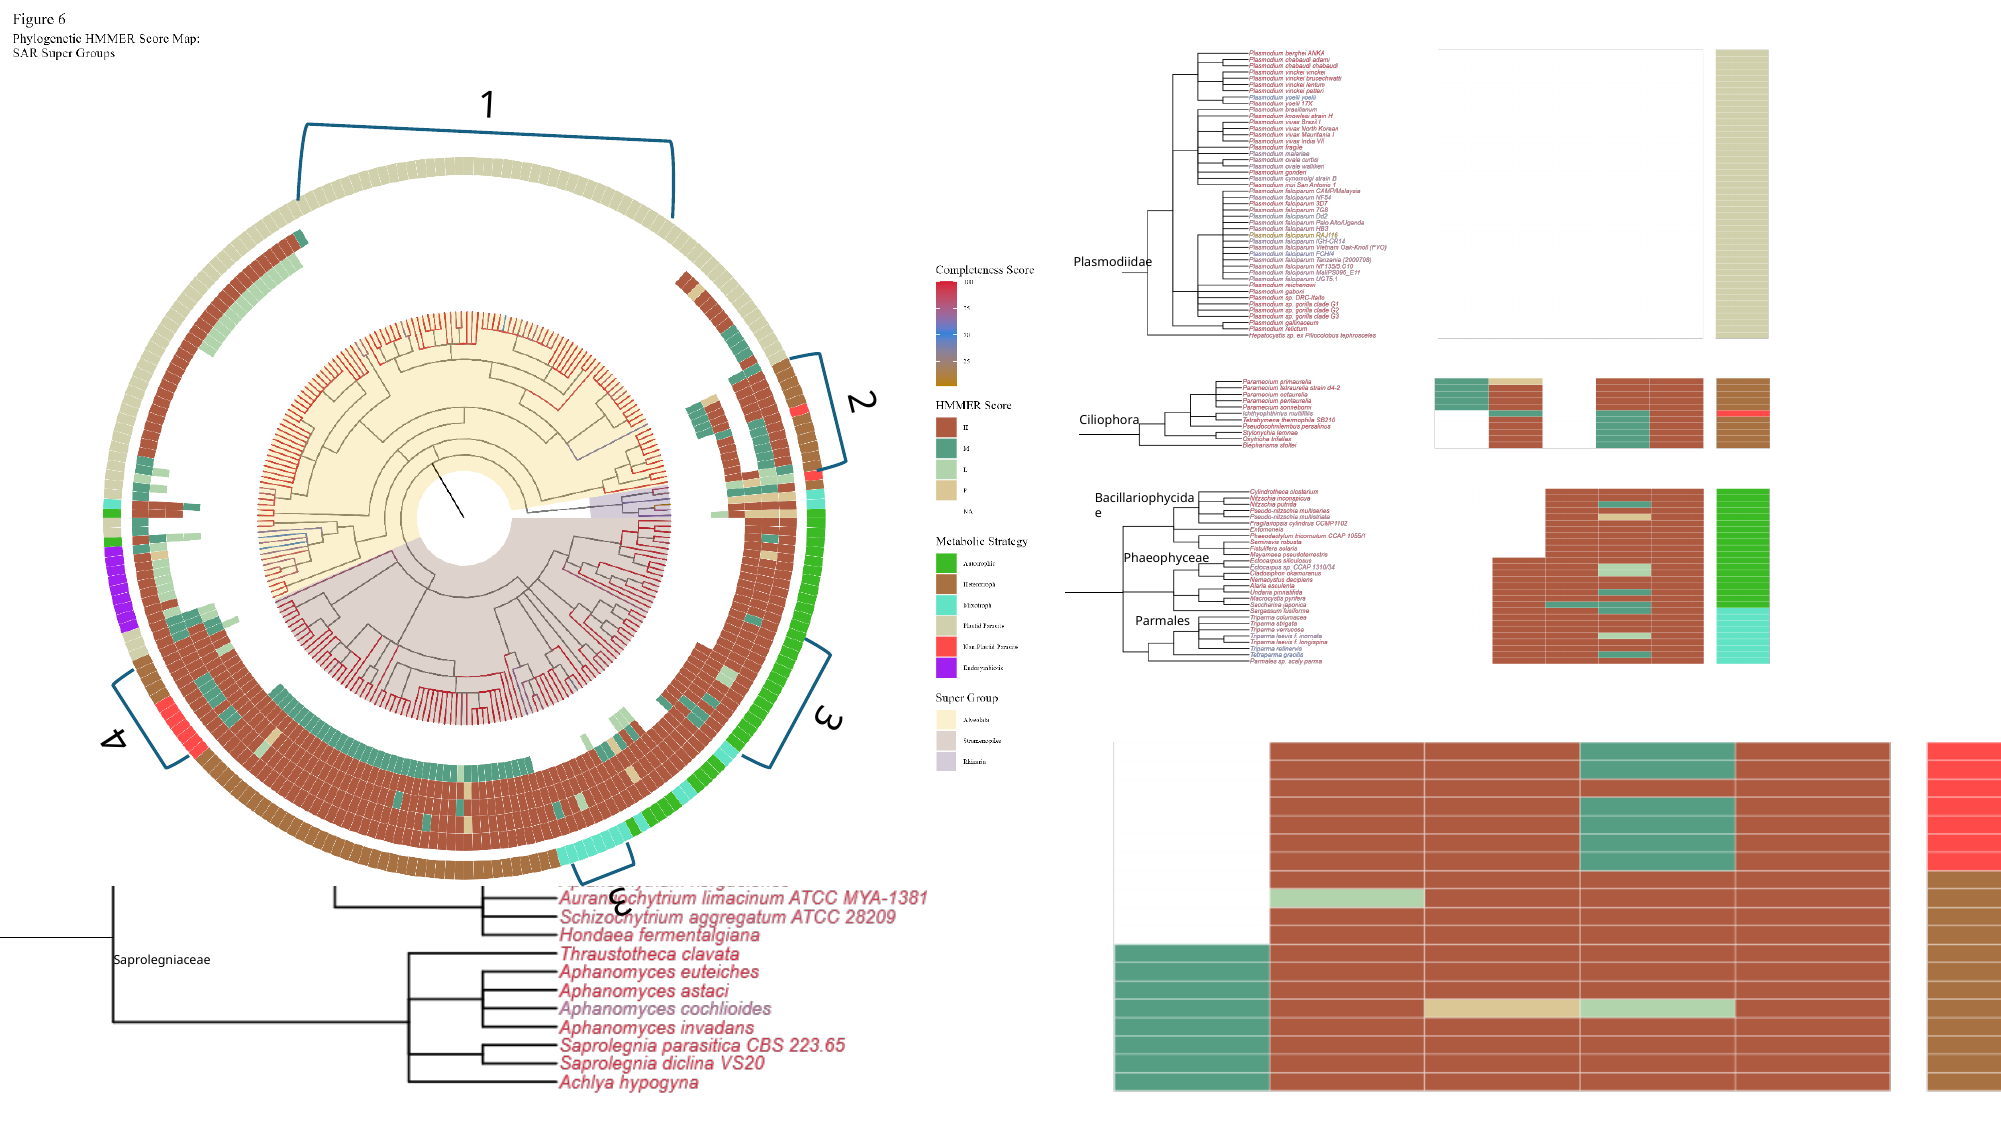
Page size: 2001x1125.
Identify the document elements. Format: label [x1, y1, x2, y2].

picture [1, 0, 1047, 886]
text_box [1047, 49, 1770, 342]
text_box [1047, 482, 1771, 670]
text_box [0, 742, 2000, 1096]
text_box [1047, 377, 1771, 452]
